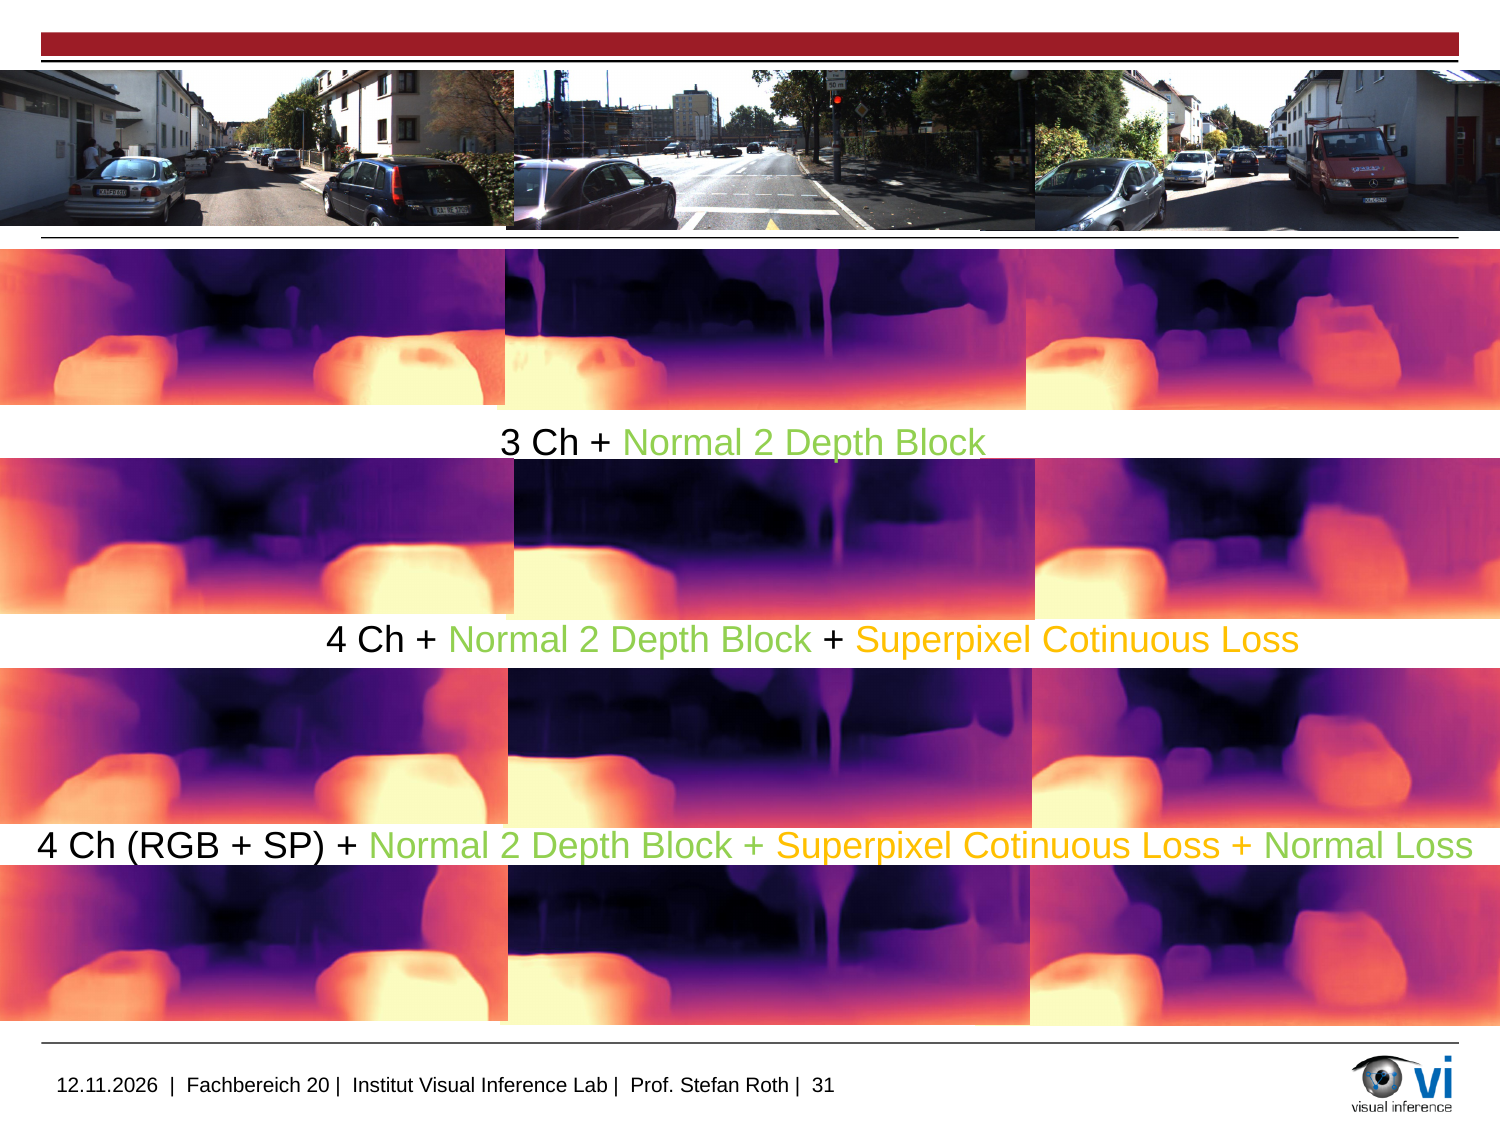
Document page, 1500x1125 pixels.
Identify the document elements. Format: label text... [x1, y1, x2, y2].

picture [0, 458, 1500, 620]
picture [0, 70, 1500, 231]
picture [0, 667, 1500, 829]
text_box 4 Ch (RGB + SP) + Normal 2 Depth Block + Superpixel Cotinuous Loss + Normal Loss [22, 832, 1500, 862]
picture [0, 249, 1500, 410]
text_box 3 Ch + Normal 2 Depth Block [485, 413, 1035, 458]
picture [1351, 1055, 1500, 1112]
picture [0, 865, 1500, 1026]
text_box 4 Ch + Normal 2 Depth Block + Superpixel Cotinuous Loss [311, 622, 1500, 666]
